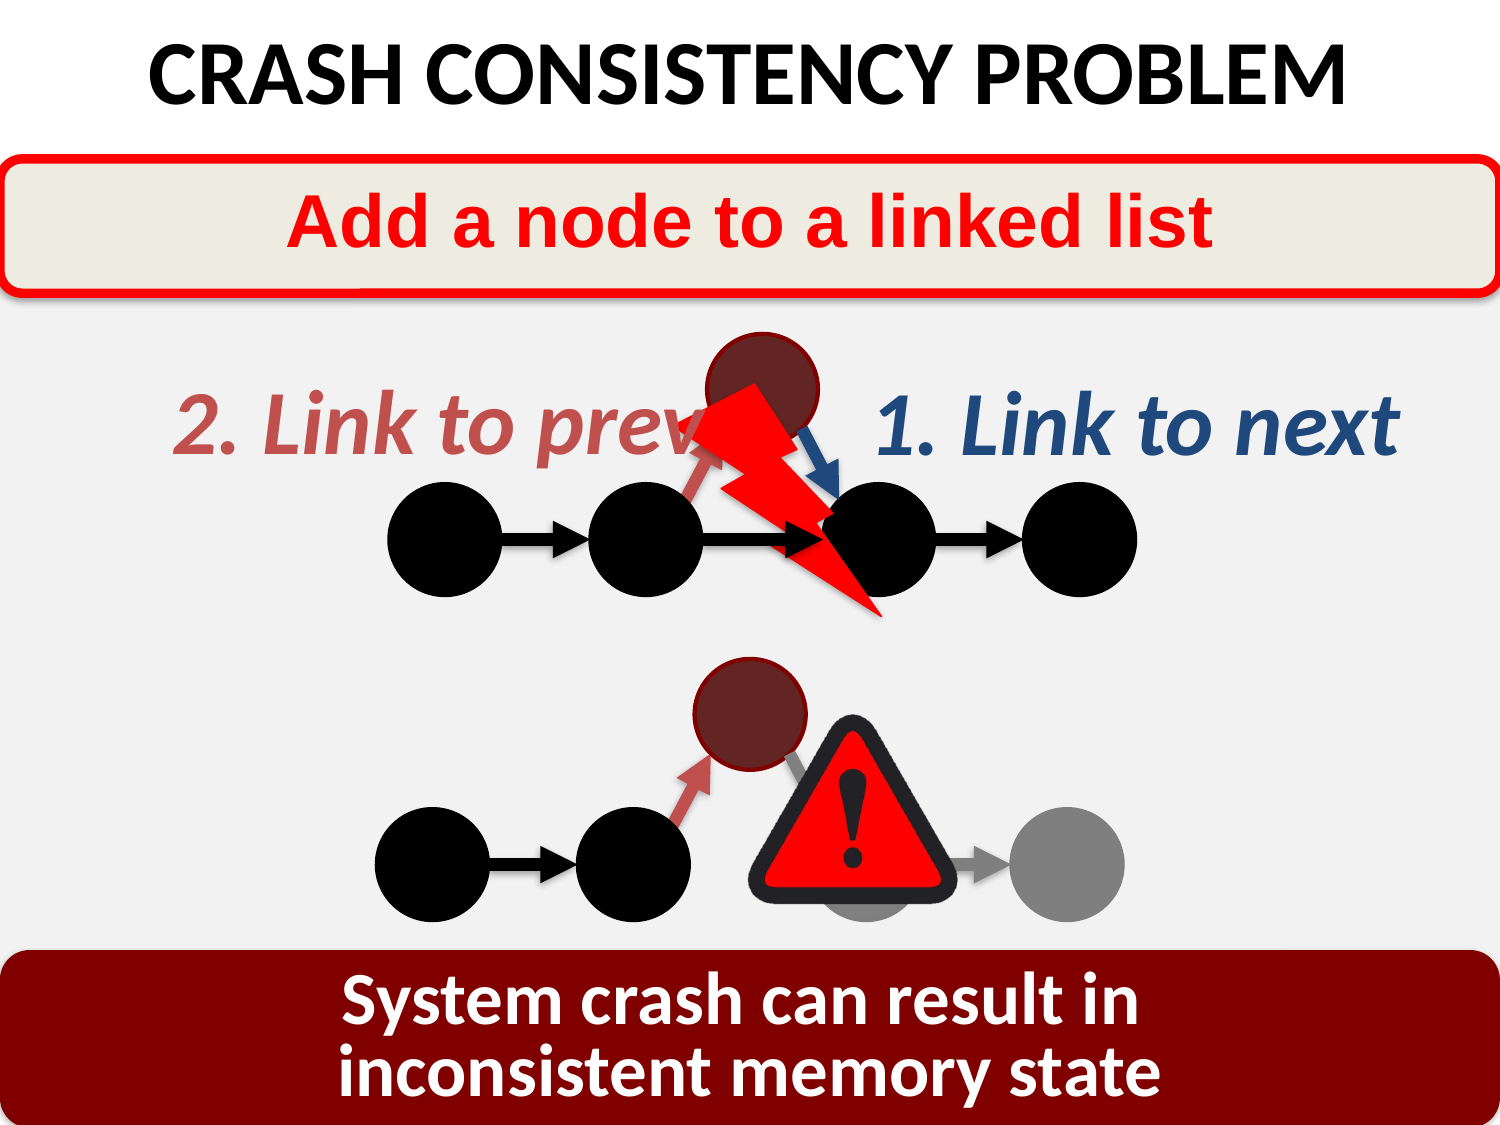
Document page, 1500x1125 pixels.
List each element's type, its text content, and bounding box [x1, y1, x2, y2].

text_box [684, 428, 724, 501]
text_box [376, 658, 1123, 921]
text_box [716, 331, 821, 434]
text_box 2. Link to prev [156, 355, 721, 481]
text_box [0, 288, 1500, 966]
text_box [387, 481, 502, 598]
text_box [824, 481, 936, 598]
text_box [721, 383, 883, 618]
text_box 1. Link to next [854, 356, 1417, 481]
text_box [1492, 162, 1500, 170]
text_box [801, 428, 840, 501]
title CRASH CONSISTENCY PROBLEM [0, 0, 1500, 162]
text_box Add a node to a linked list [0, 158, 1500, 294]
picture [722, 679, 983, 939]
text_box System crash can result in inconsistent memory state [0, 949, 1500, 1125]
text_box [588, 481, 703, 598]
text_box [1021, 481, 1138, 598]
